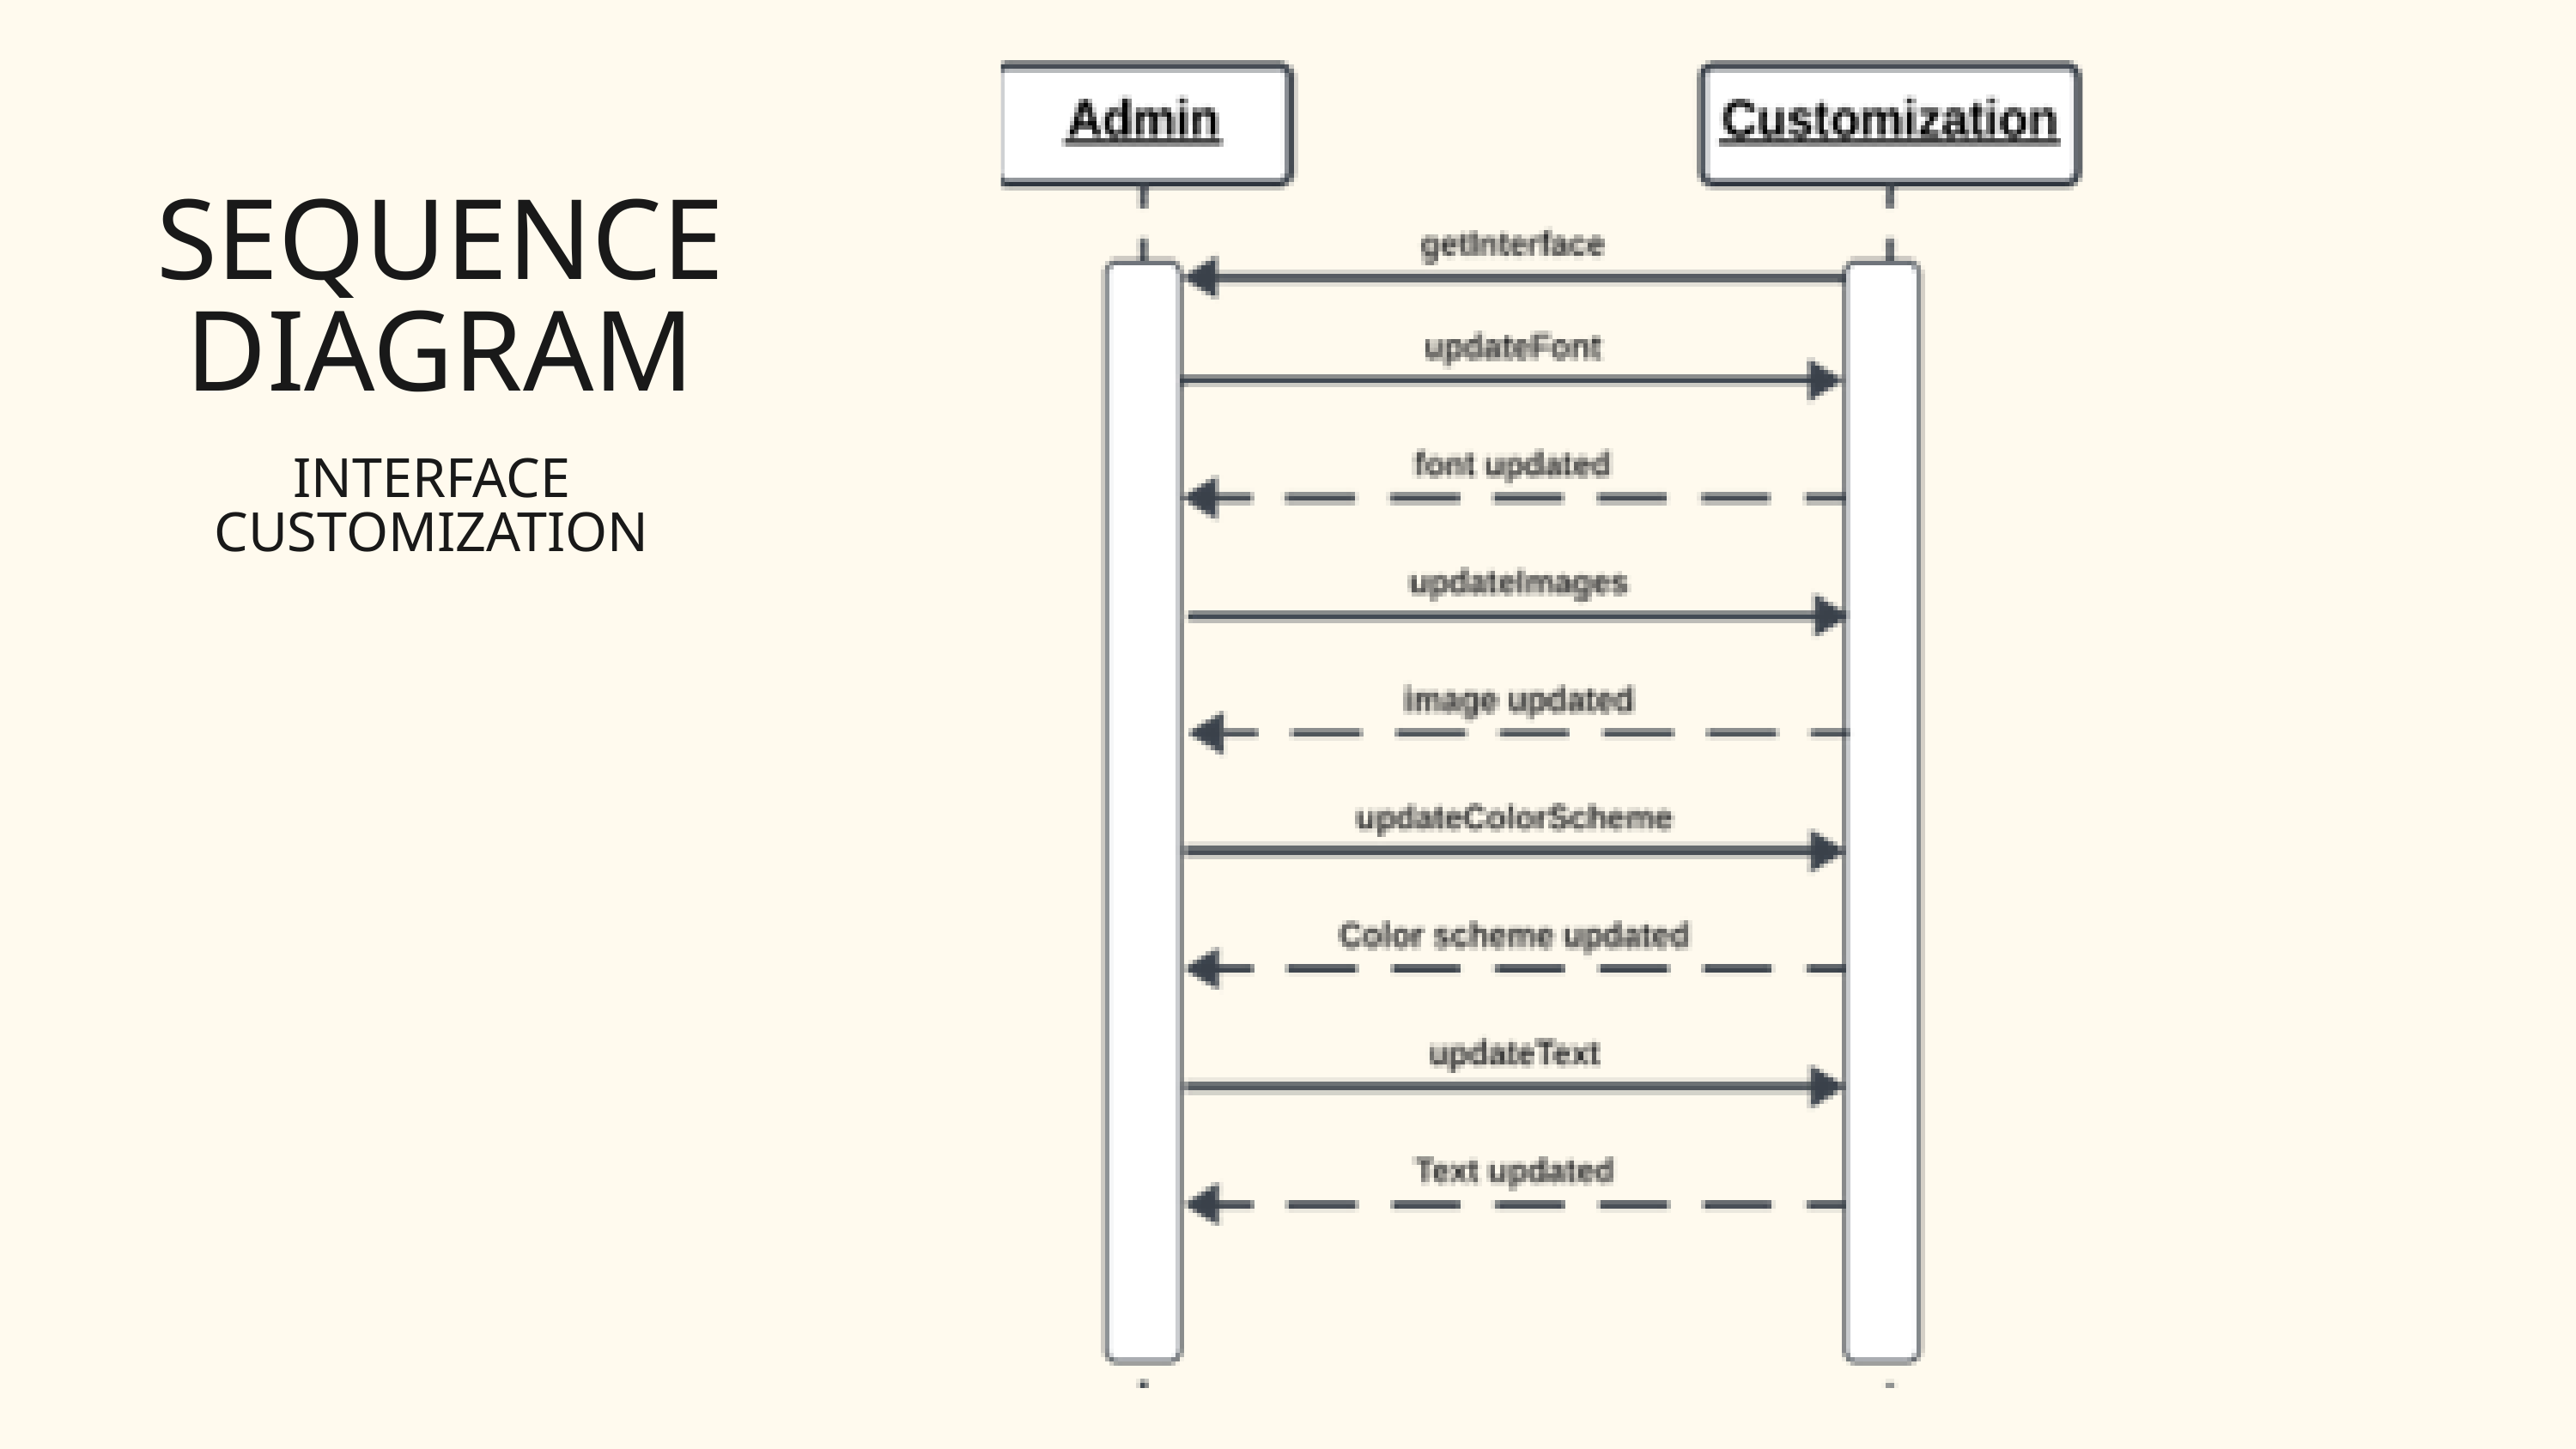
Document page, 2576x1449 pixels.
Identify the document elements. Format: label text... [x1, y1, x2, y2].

text_box SEQUENCE DIAGRAM [104, 191, 777, 413]
text_box [1000, 60, 2083, 1388]
text_box INTERFACE CUSTOMIZATION [144, 454, 719, 563]
